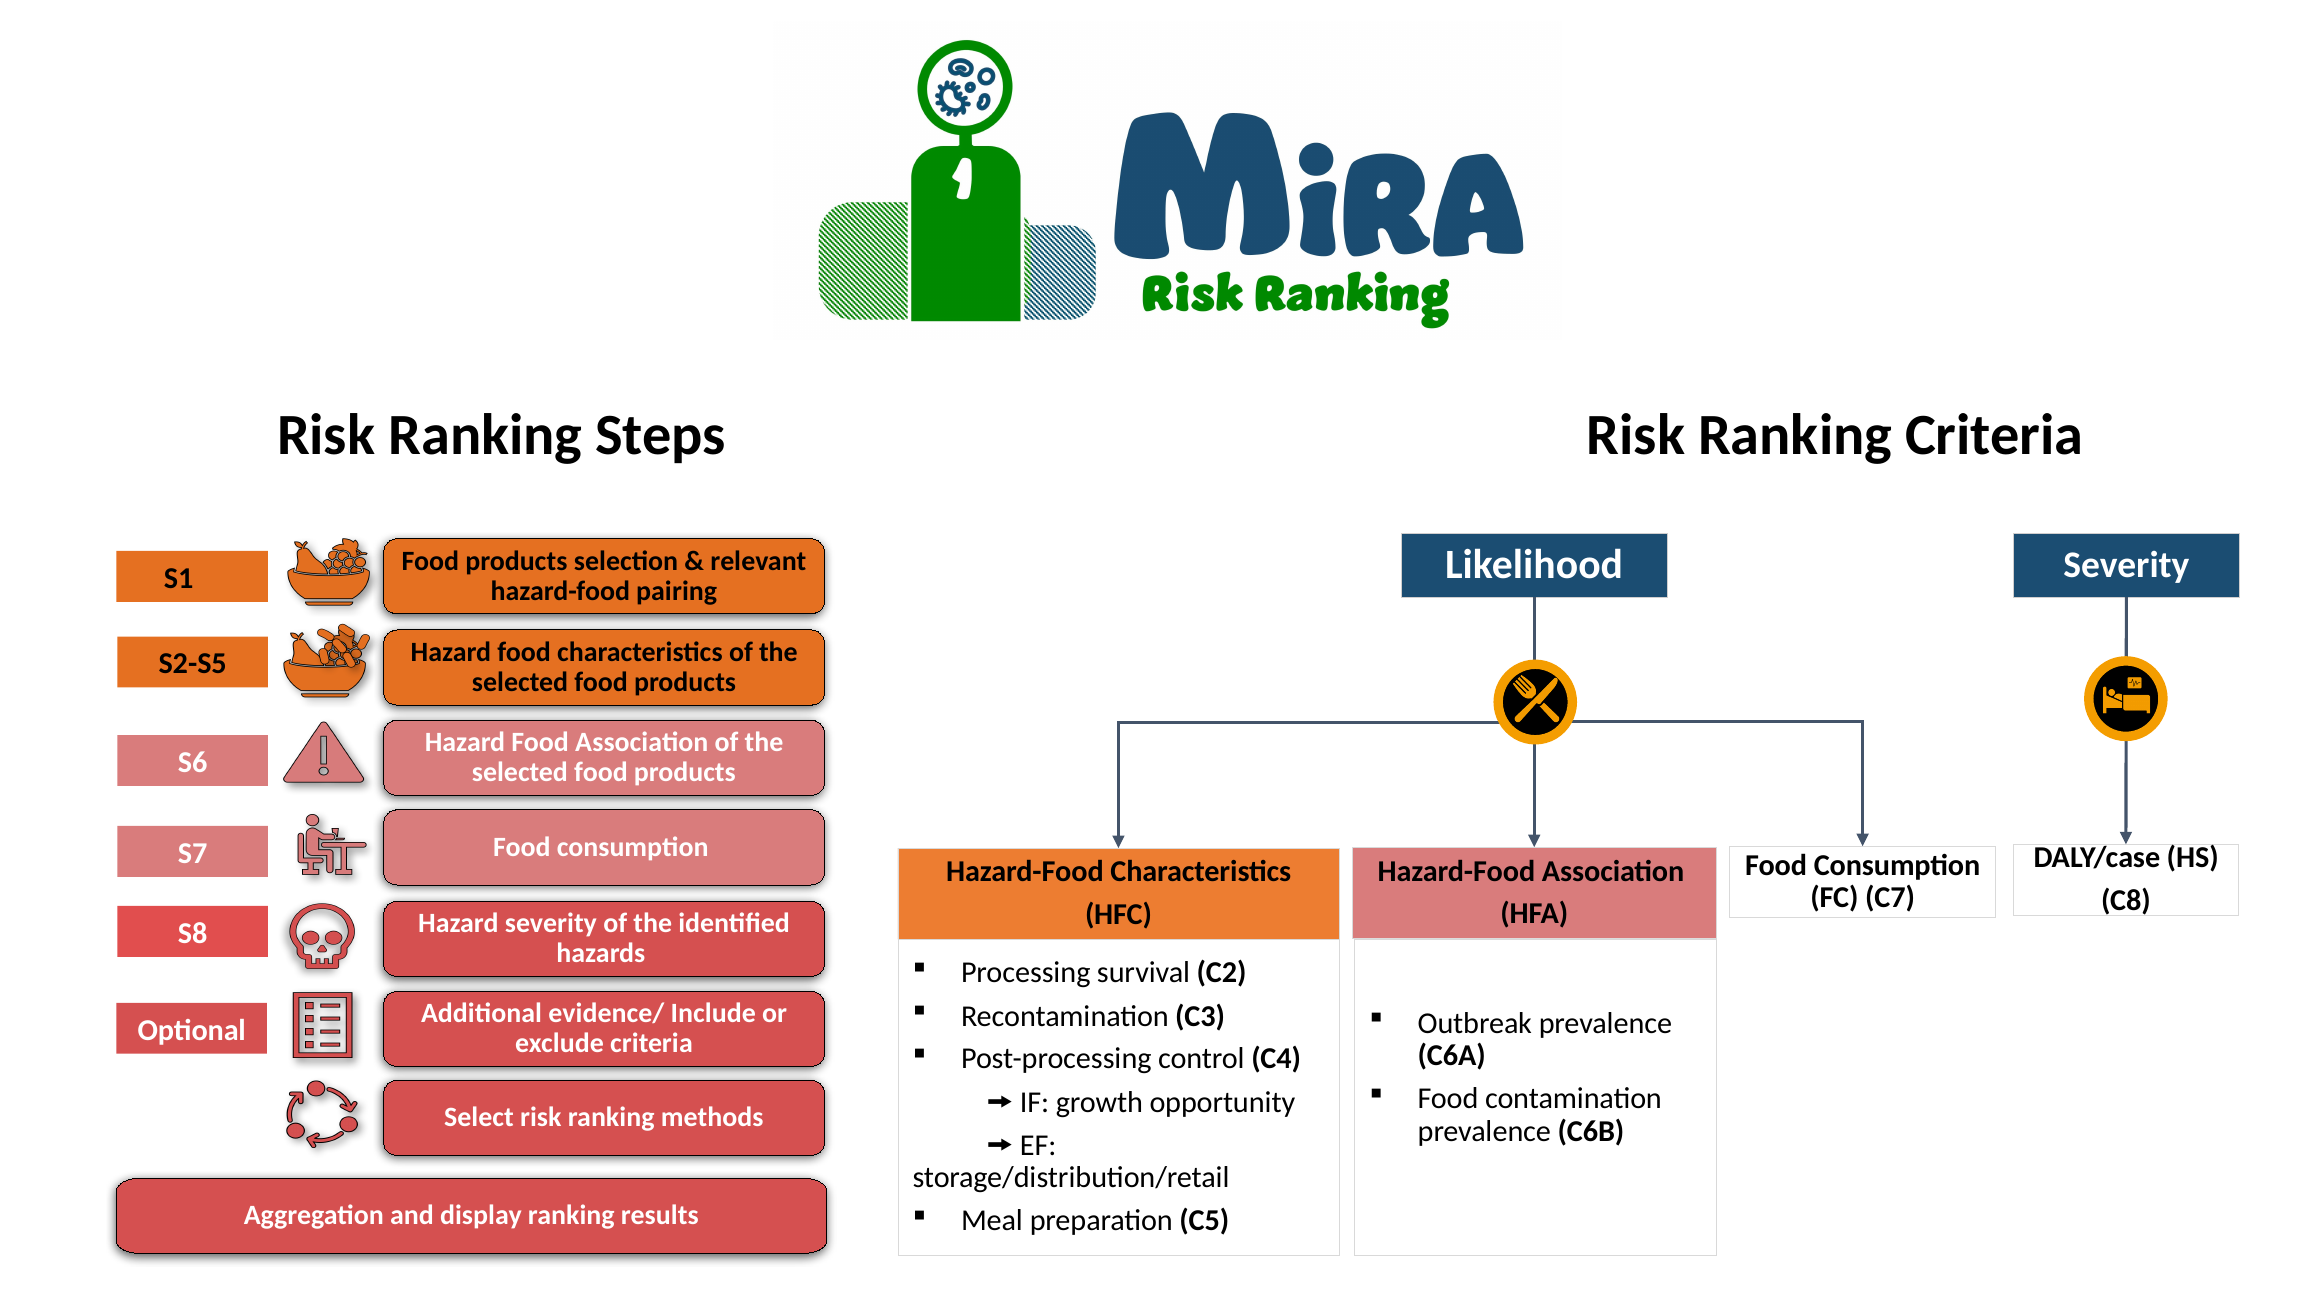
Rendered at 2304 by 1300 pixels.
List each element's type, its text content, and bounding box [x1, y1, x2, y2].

text_box Likelihood [1452, 533, 1667, 598]
text_box DALY/case (HS) (C8) [2013, 844, 2239, 915]
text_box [116, 533, 827, 1254]
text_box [1200, 514, 1452, 931]
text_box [897, 847, 1339, 1256]
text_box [1352, 847, 1717, 1256]
picture [773, 20, 1562, 340]
text_box Food Consumption (FC) (C7) [1729, 846, 1996, 917]
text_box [1573, 557, 1823, 886]
text_box Severity [2013, 533, 2240, 598]
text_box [2088, 660, 2163, 737]
text_box Risk Ranking Criteria [1280, 396, 2304, 475]
text_box Risk Ranking Steps [0, 396, 1004, 475]
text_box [1498, 664, 1573, 740]
